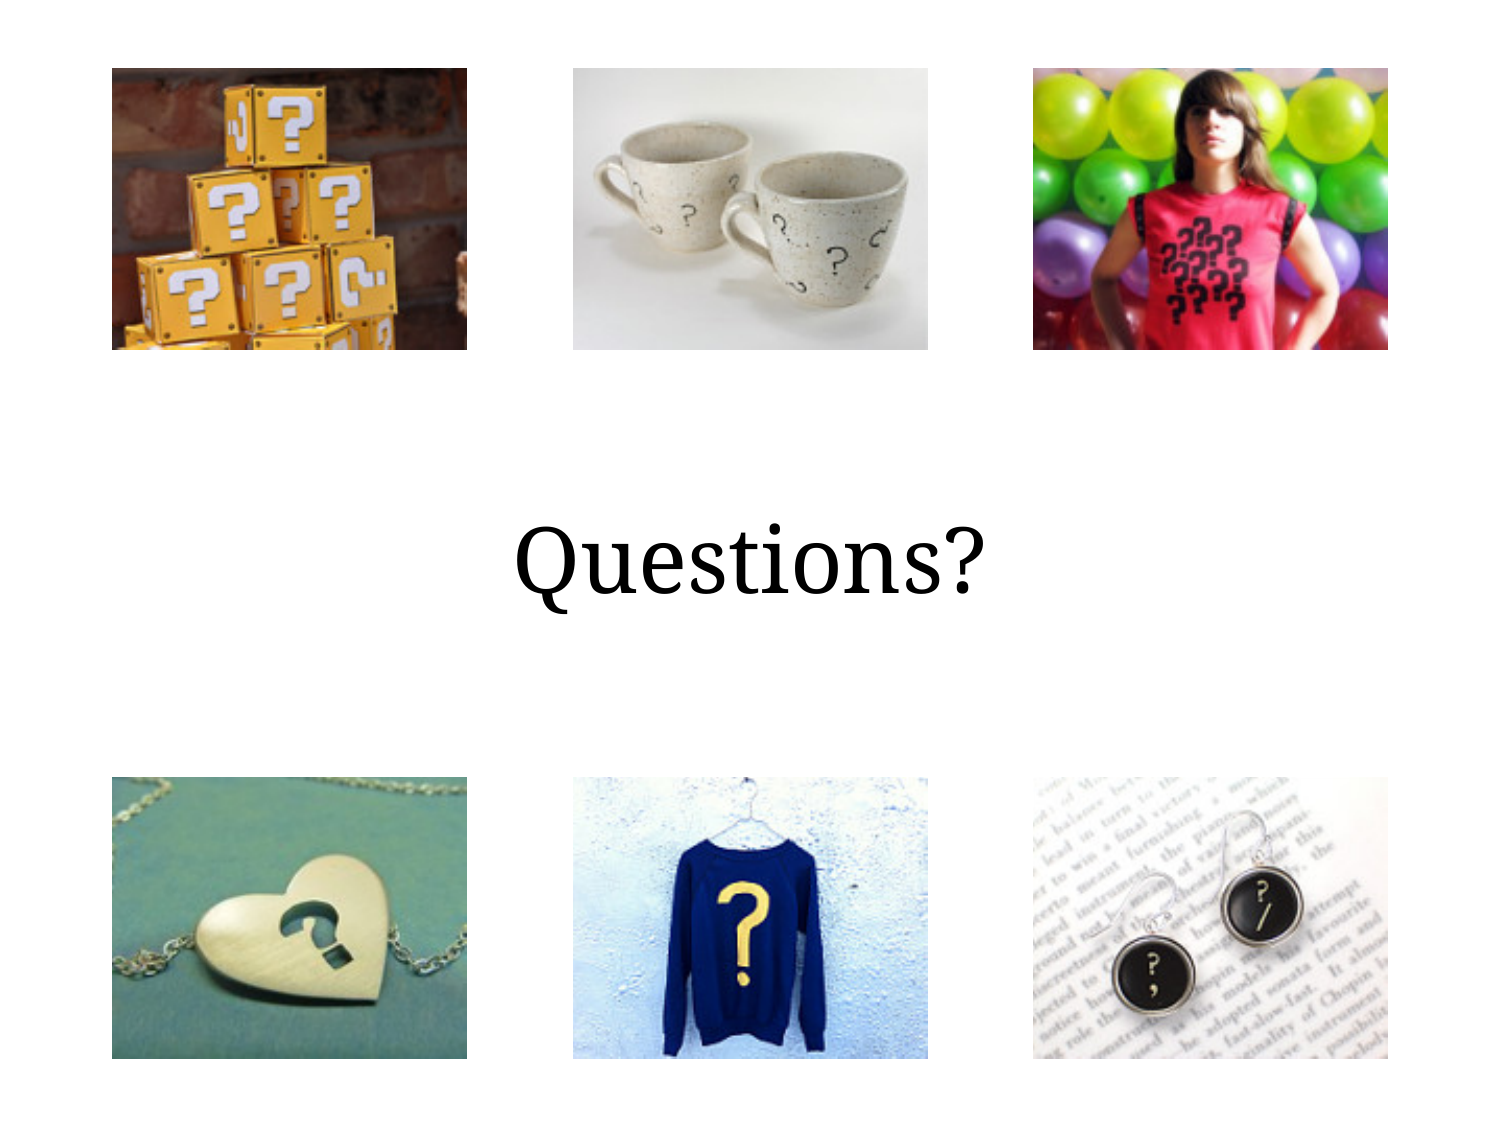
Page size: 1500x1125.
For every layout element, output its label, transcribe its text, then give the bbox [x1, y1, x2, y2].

title Questions? [112, 436, 1388, 678]
picture [573, 777, 928, 1060]
picture [112, 67, 467, 350]
picture [1033, 67, 1388, 350]
picture [1033, 777, 1388, 1060]
picture [573, 67, 928, 350]
picture [112, 777, 467, 1060]
